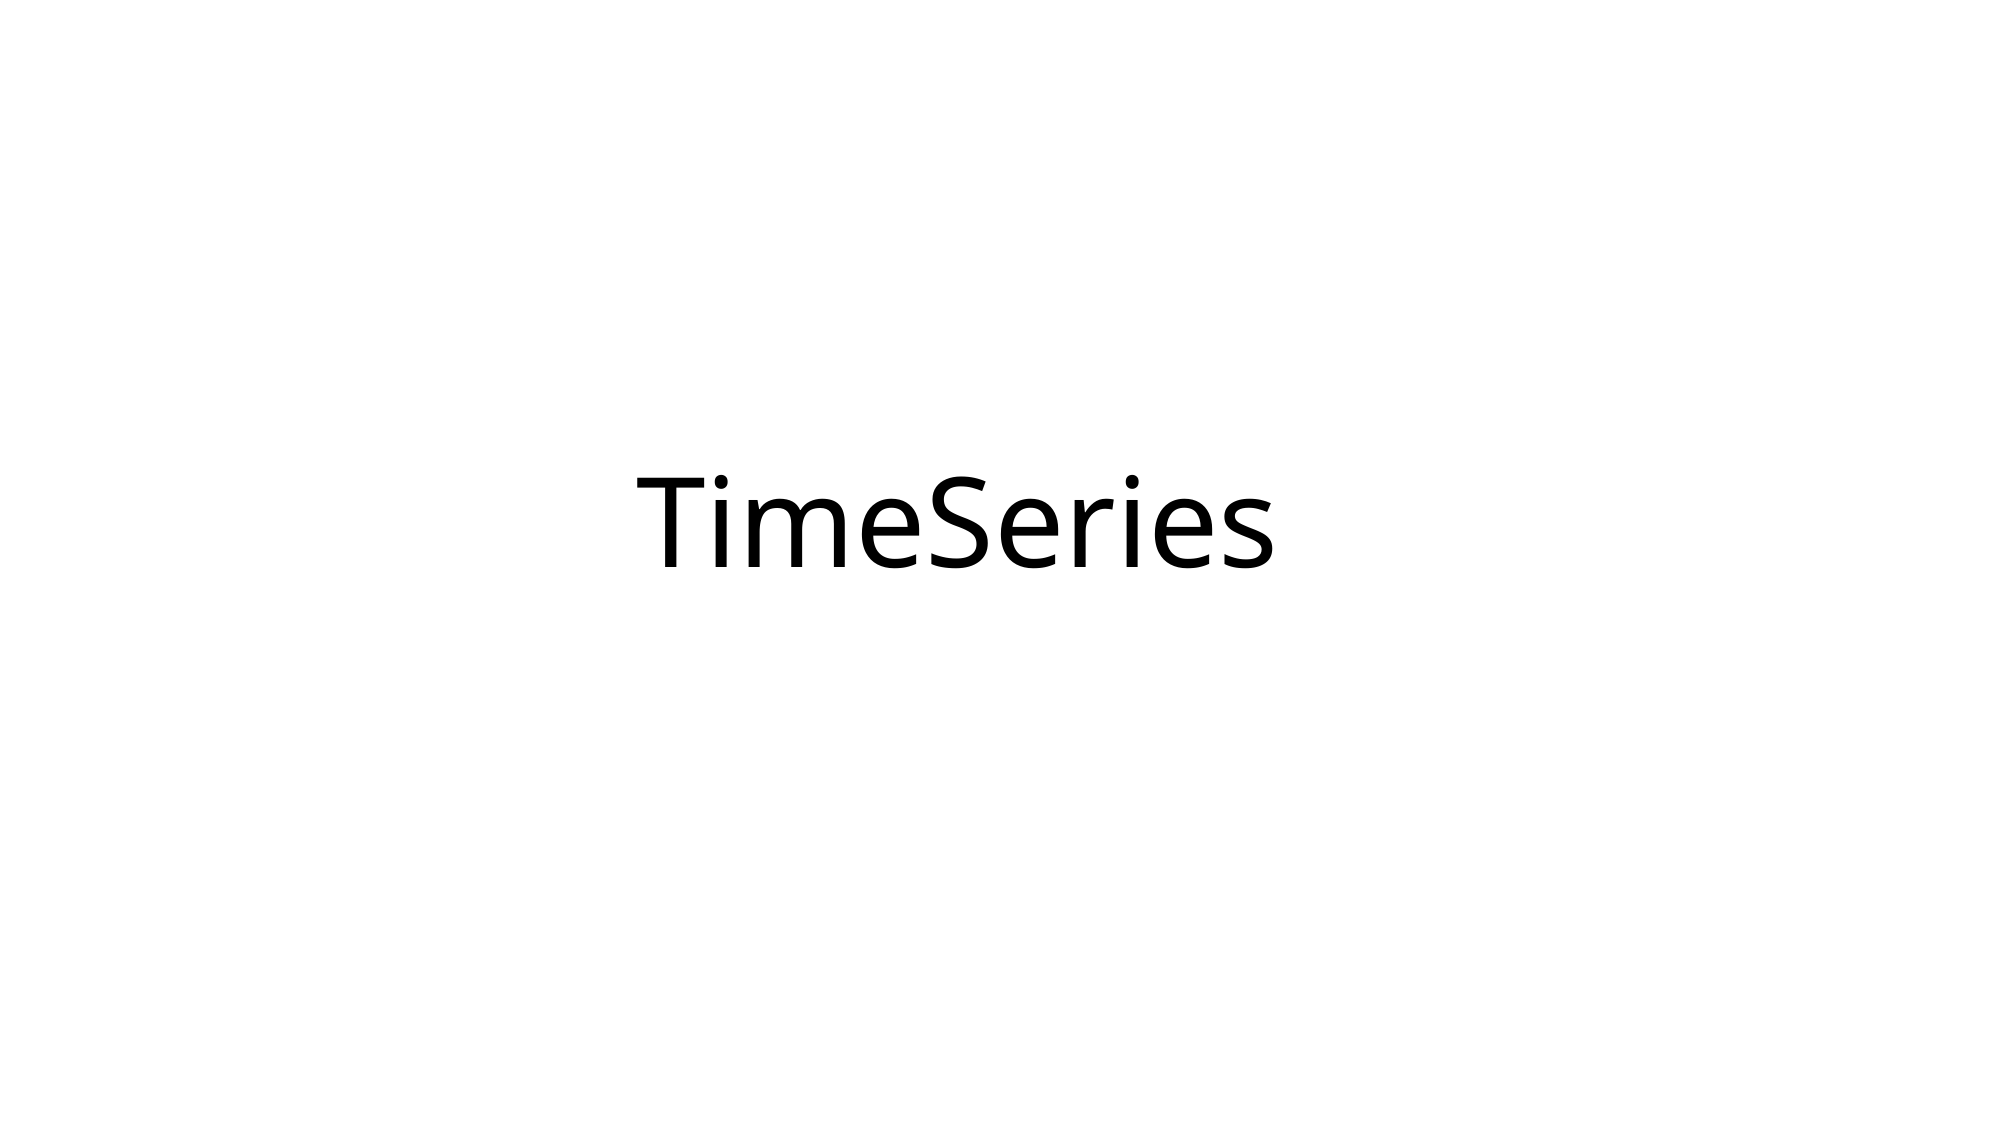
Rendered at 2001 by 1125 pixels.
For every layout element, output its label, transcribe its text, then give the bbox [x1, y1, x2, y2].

title TimeSeries [95, 417, 1821, 636]
